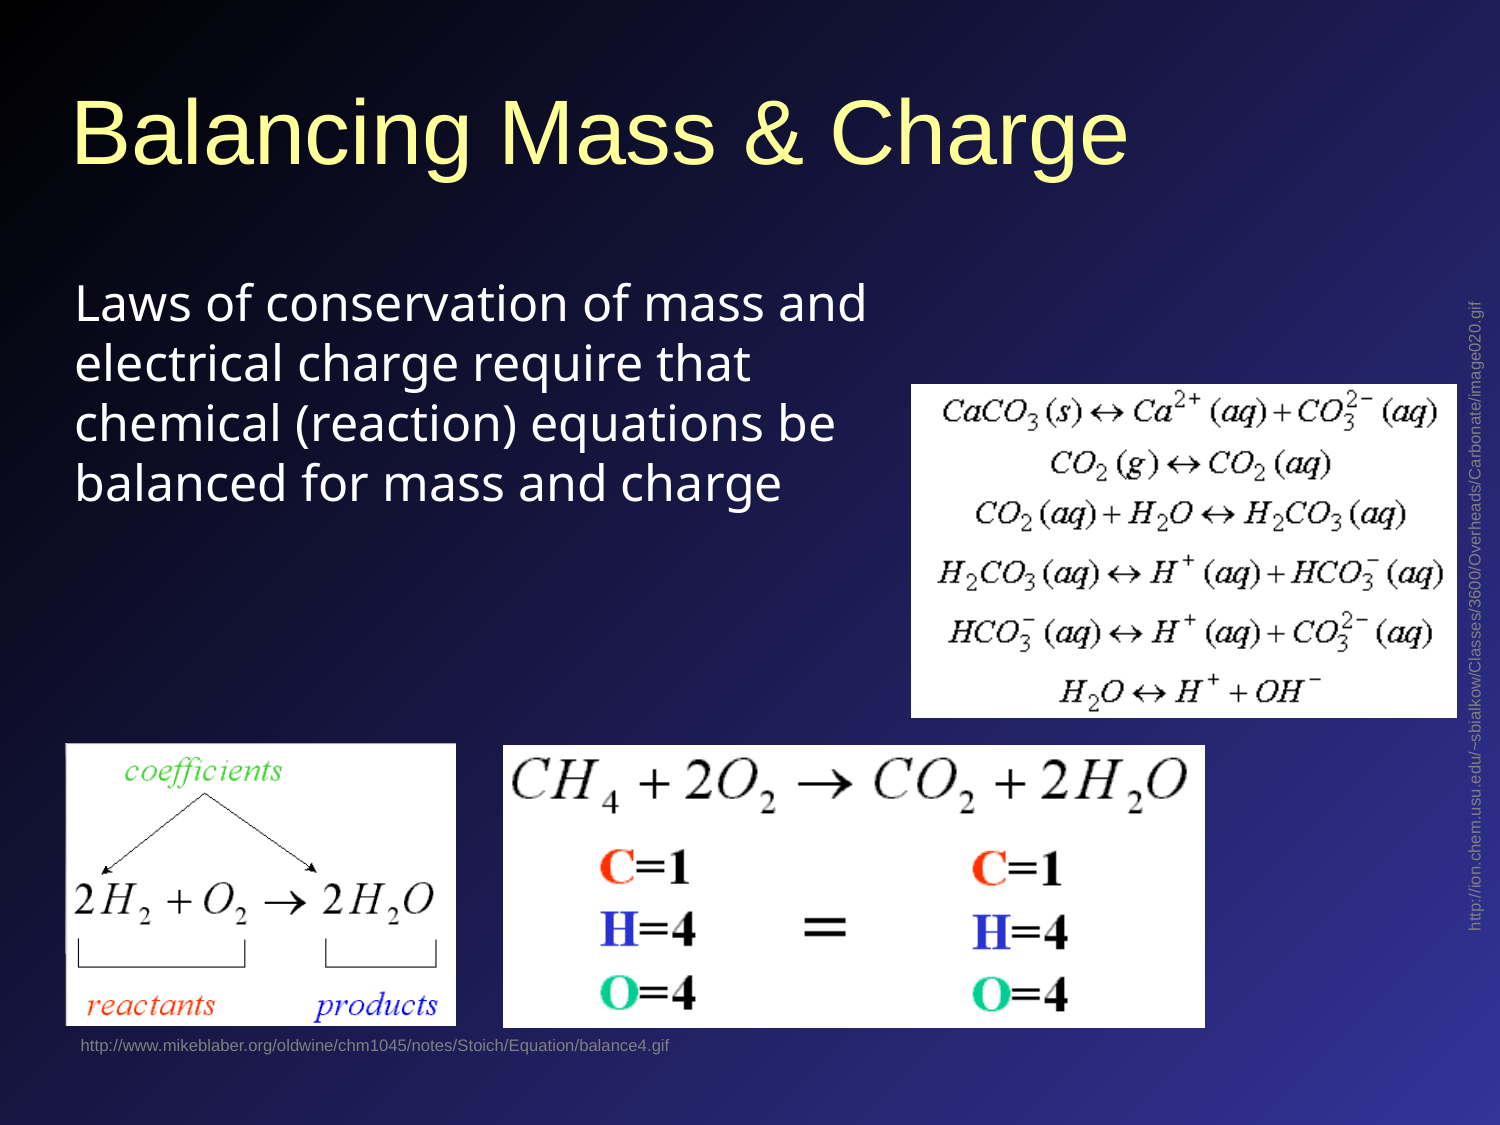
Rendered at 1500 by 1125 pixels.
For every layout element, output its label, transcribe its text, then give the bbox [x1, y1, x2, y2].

picture [911, 384, 1457, 718]
picture [65, 743, 456, 1027]
list Laws of conservation of mass and electrical charge require that chemical (reaction) equations be balanced for mass and charge [59, 263, 888, 718]
text_box http://ion.chem.usu.edu/~sbialkow/Classes/3600/Overheads/Carbonate/image020.gif [1456, 263, 1492, 946]
title Balancing Mass & Charge [55, 65, 1435, 192]
text_box http://www.mikeblaber.org/oldwine/chm1045/notes/Stoich/Equation/balance4.gif [65, 1027, 942, 1063]
picture [503, 745, 1205, 1028]
